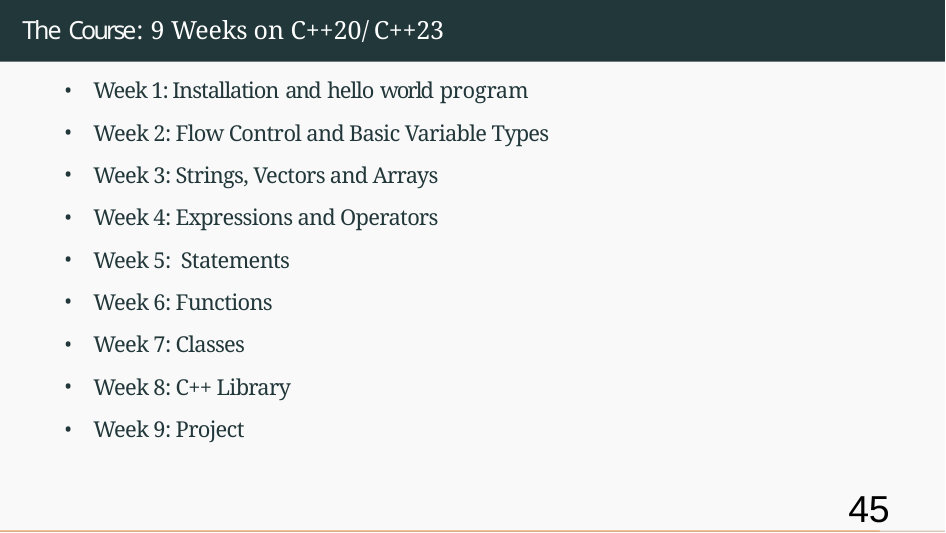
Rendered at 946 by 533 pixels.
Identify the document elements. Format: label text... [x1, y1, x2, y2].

title The Course: 9 Weeks on C++20/C++23 [20, 12, 611, 104]
text_box Week 1: Installation and hello world program Week 2: Flow Control and Basic Variable Types Week 3: Strings, Vectors and Arrays Week 4: Expressions and Operators Week 5: Statements Week 6: Functions Week 7: Classes Week 8: C++ Library Week 9: Project [56, 75, 666, 442]
